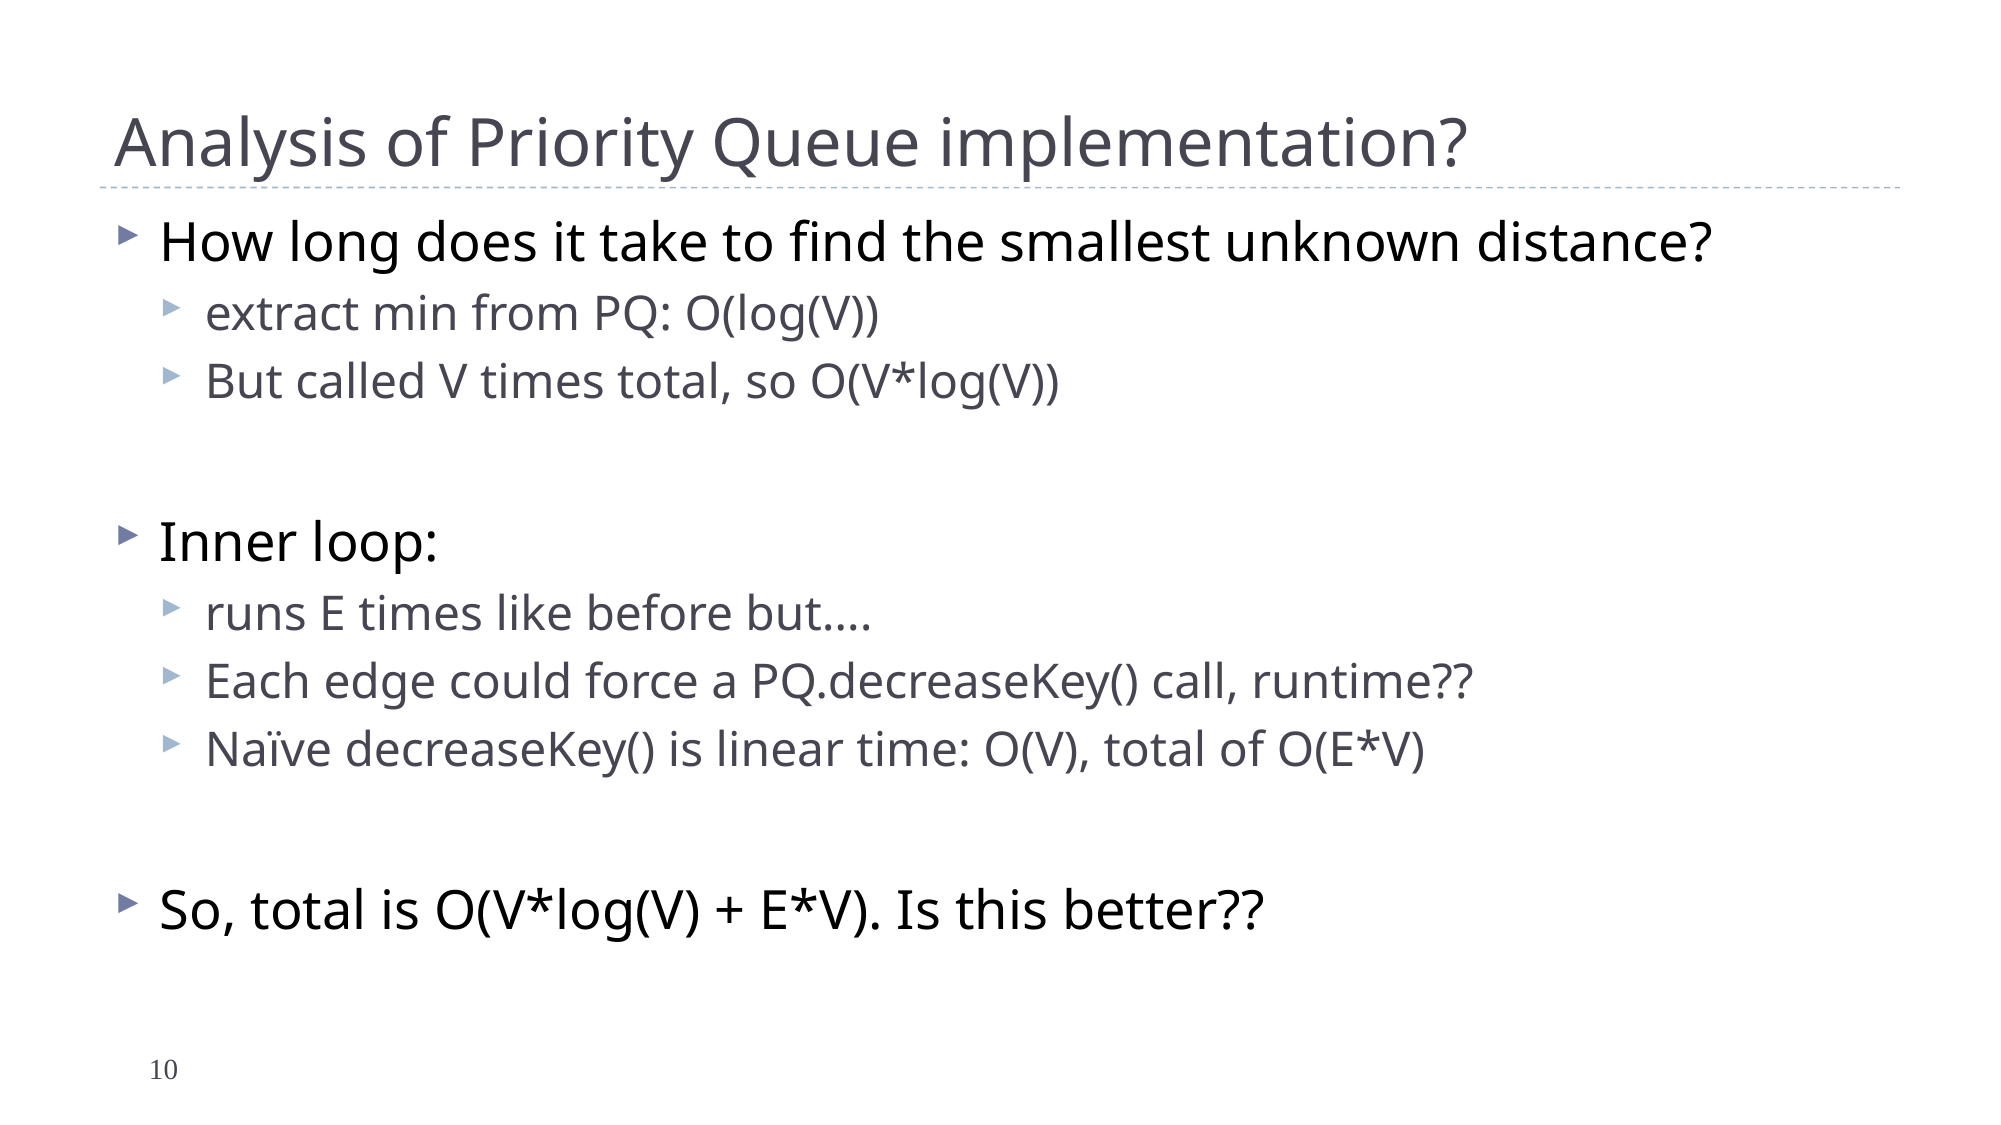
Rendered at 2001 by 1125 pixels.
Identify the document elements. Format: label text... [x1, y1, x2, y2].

title Analysis of Priority Queue implementation? [99, 24, 1900, 188]
slide_number 10 [133, 1042, 568, 1103]
list How long does it take to find the smallest unknown distance? extract min from PQ: O(log(V)) But called V times total, so O(V*log(V)) Inner loop: runs E times like before but…. Each edge could force a PQ.decreaseKey() call, runtime?? Naïve decreaseKey() is linear time: O(V), total of O(E*V) So, total is O(V*log(V) + E*V). Is this better?? [99, 200, 1900, 1010]
